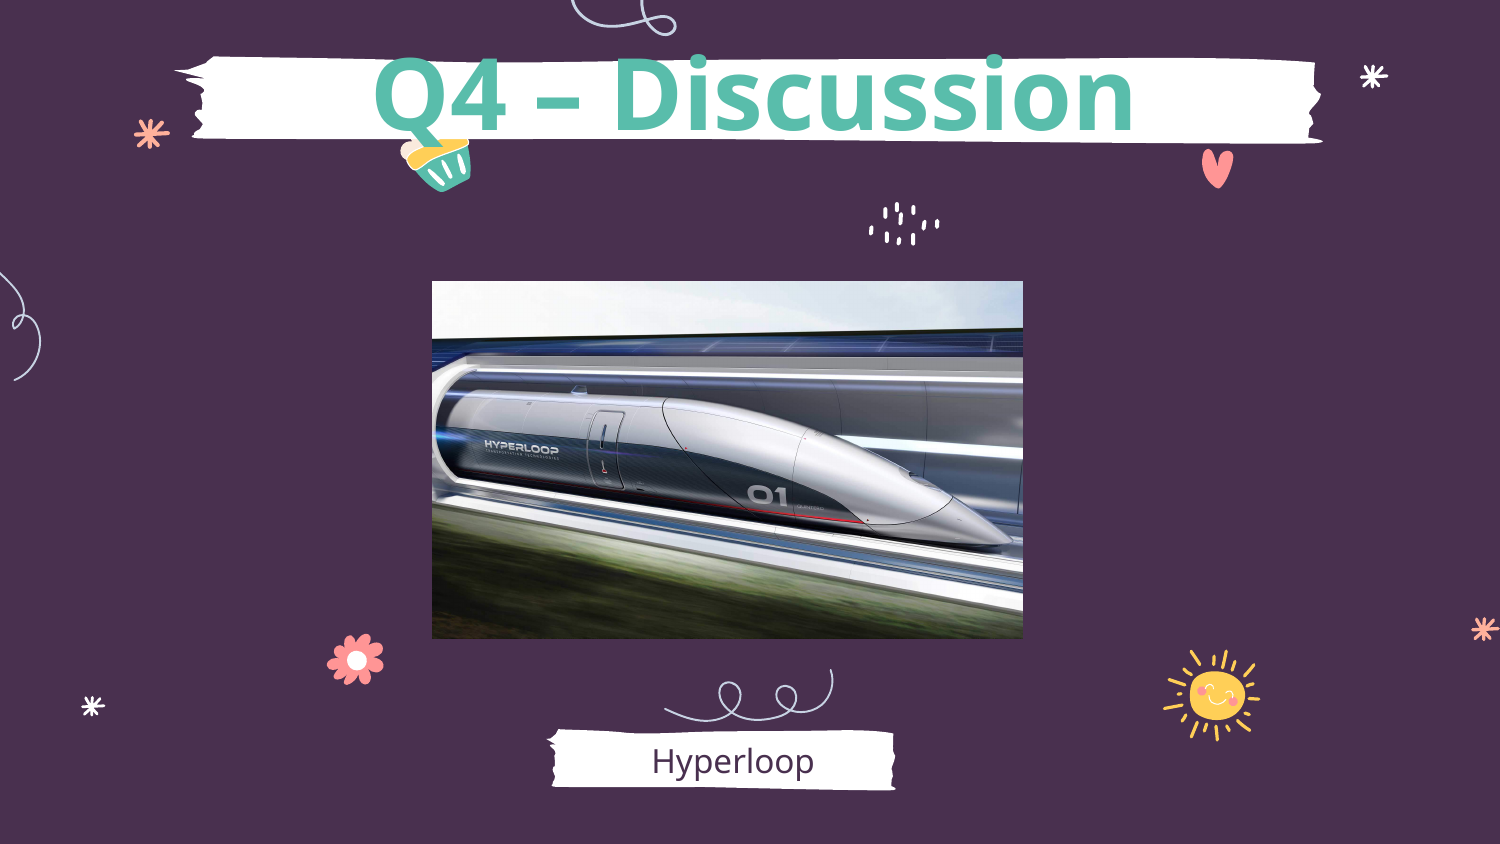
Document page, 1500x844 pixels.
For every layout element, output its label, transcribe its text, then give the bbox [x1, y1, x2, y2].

text_box [1202, 148, 1234, 189]
text_box [477, 138, 1323, 144]
text_box [888, 732, 896, 791]
picture [431, 281, 1023, 640]
subtitle Hyperloop [558, 718, 888, 801]
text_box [1162, 648, 1262, 743]
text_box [868, 201, 940, 246]
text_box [400, 101, 472, 193]
text_box [546, 729, 558, 787]
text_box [326, 633, 385, 686]
text_box Q4 – Discussion [122, 43, 1387, 138]
